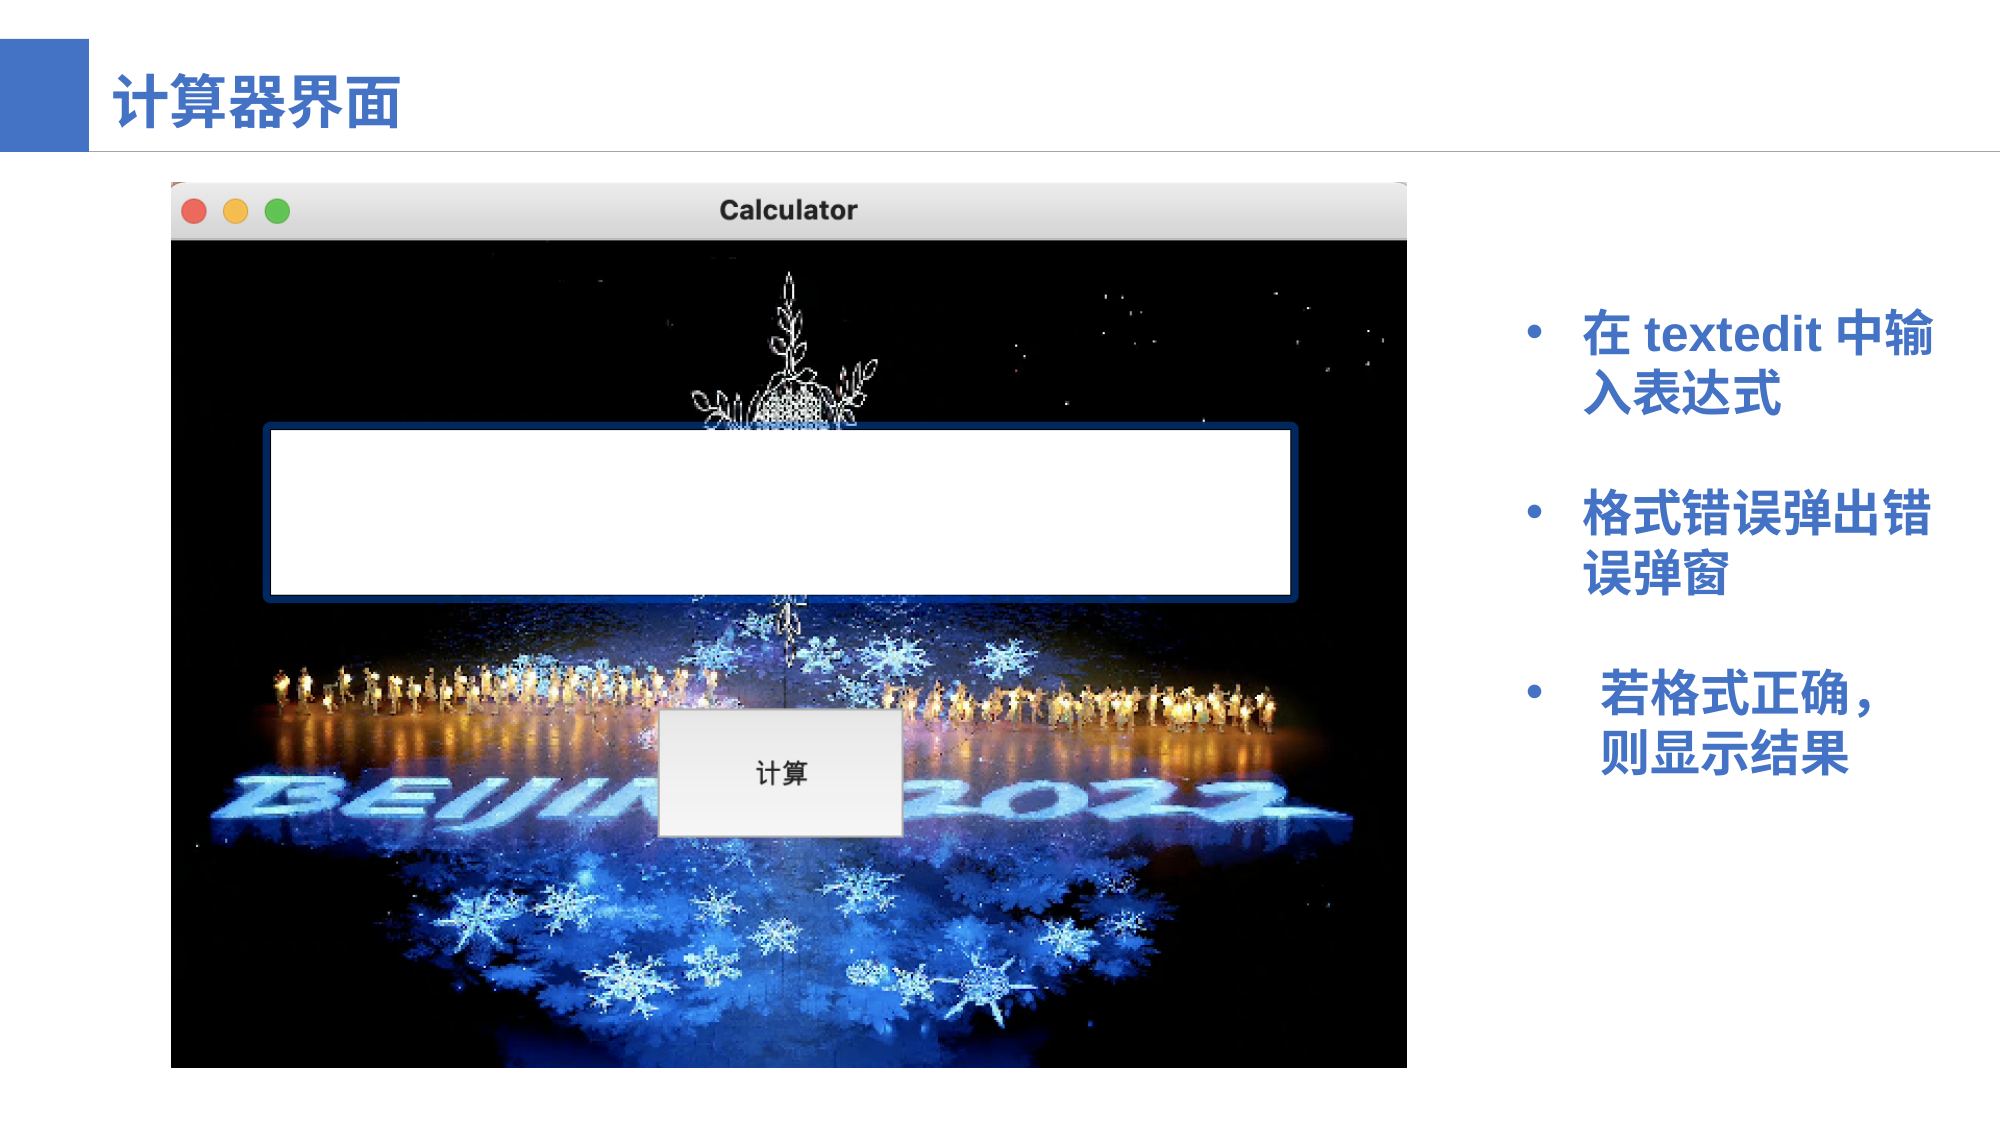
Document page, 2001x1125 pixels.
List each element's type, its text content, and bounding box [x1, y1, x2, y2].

picture [171, 182, 1407, 1068]
text_box 在textedit中输入表达式 格式错误弹出错误弹窗 若格式正确，则显示结果 [1510, 293, 1959, 909]
list 计算器界面 [96, 57, 1133, 144]
